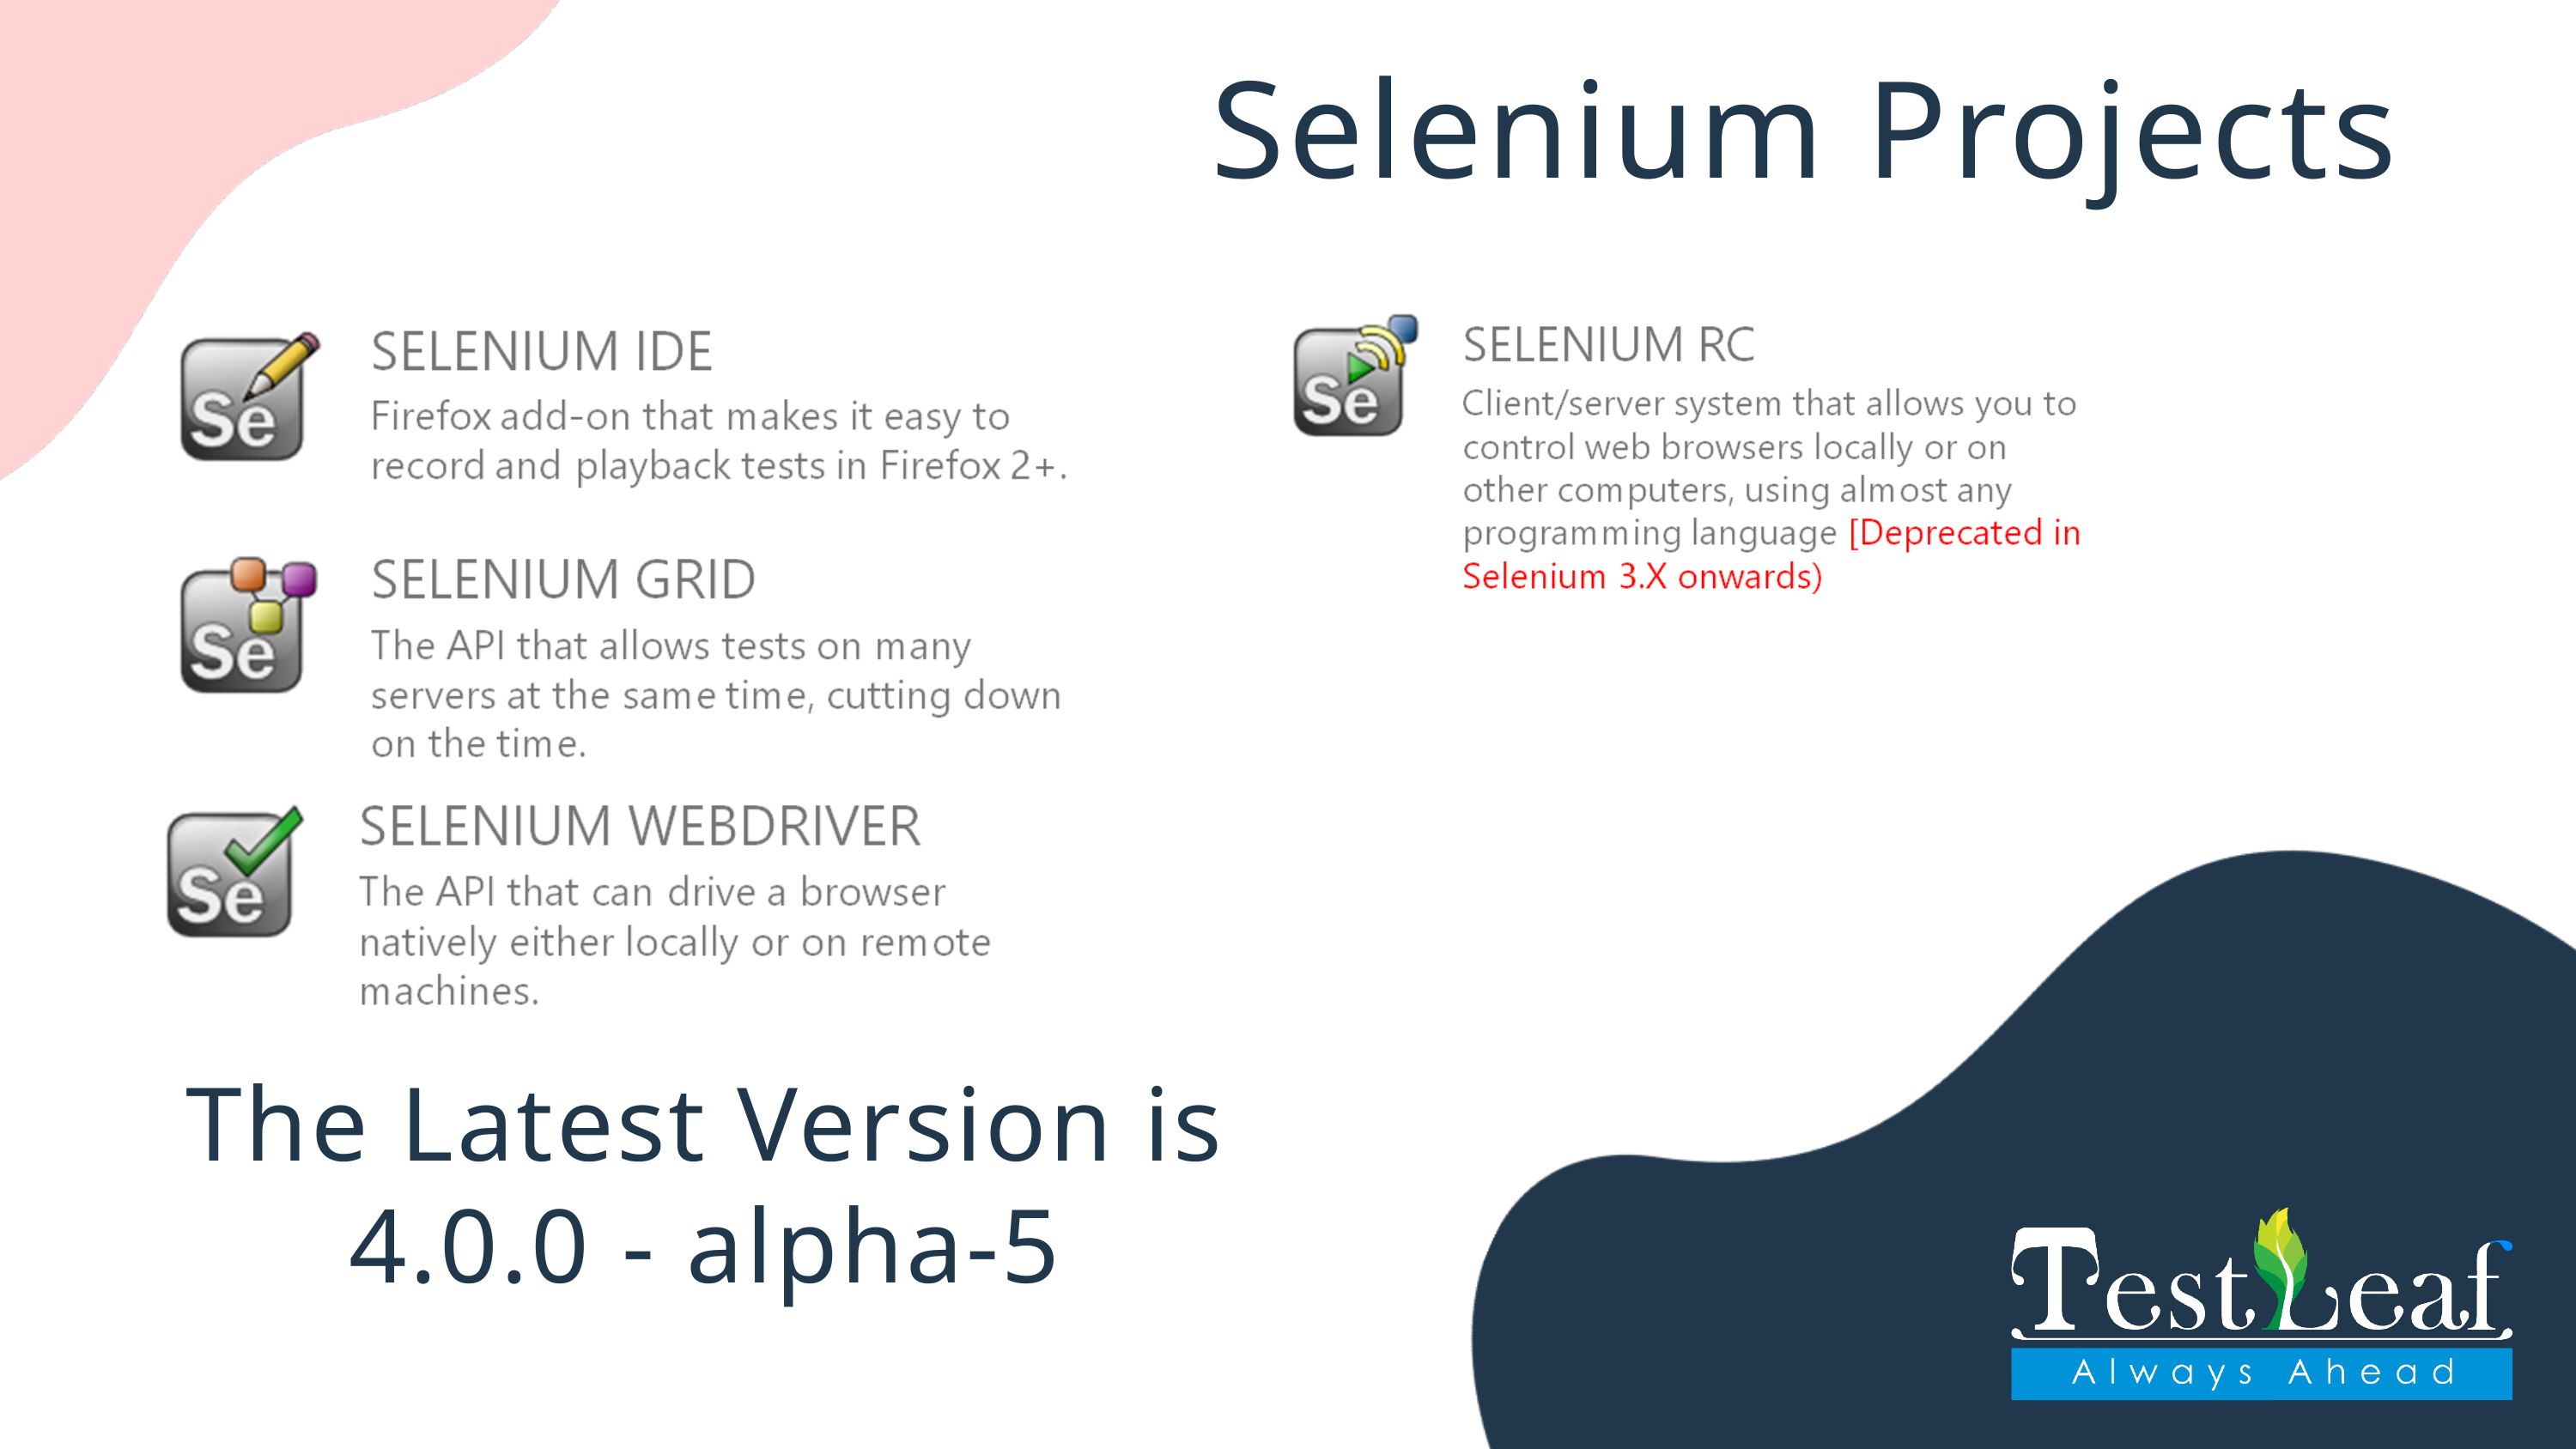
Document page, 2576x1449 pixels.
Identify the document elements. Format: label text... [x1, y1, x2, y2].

picture [0, 0, 1141, 1040]
picture [1287, 299, 2576, 1449]
text_box Selenium Projects [1211, 44, 2576, 205]
text_box The Latest Version is 4.0.0 - alpha-5 [144, 1059, 1266, 1304]
